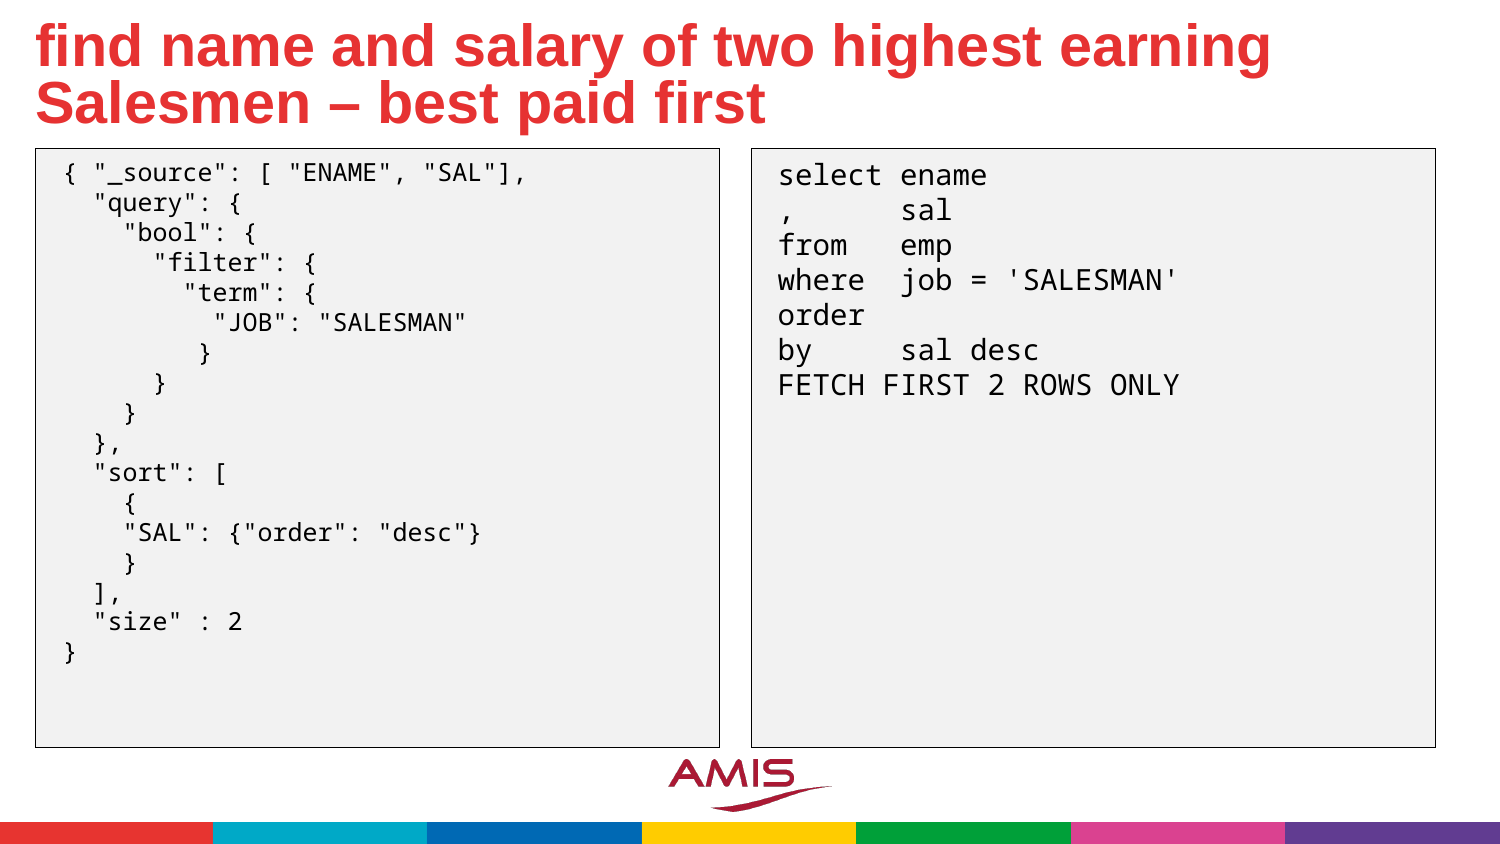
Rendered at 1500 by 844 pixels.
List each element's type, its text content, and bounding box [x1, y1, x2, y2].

text_box { "_source": [ "ENAME", "SAL"], "query": { "bool": { "filter": { "term": { "JOB": "SALESMAN" } } } }, "sort": [ { "SAL": {"order": "desc"} } ], "size" : 2 } [48, 149, 543, 674]
picture [668, 759, 832, 812]
text_box [751, 148, 1436, 748]
title find name and salary of two highest earning Salesmen – best paid first [35, 21, 1482, 138]
picture [0, 822, 1500, 844]
text_box [35, 148, 720, 748]
text_box select ename , sal from emp where job = 'SALESMAN' order by sal desc FETCH FIRST 2 ROWS ONLY [762, 149, 1195, 409]
